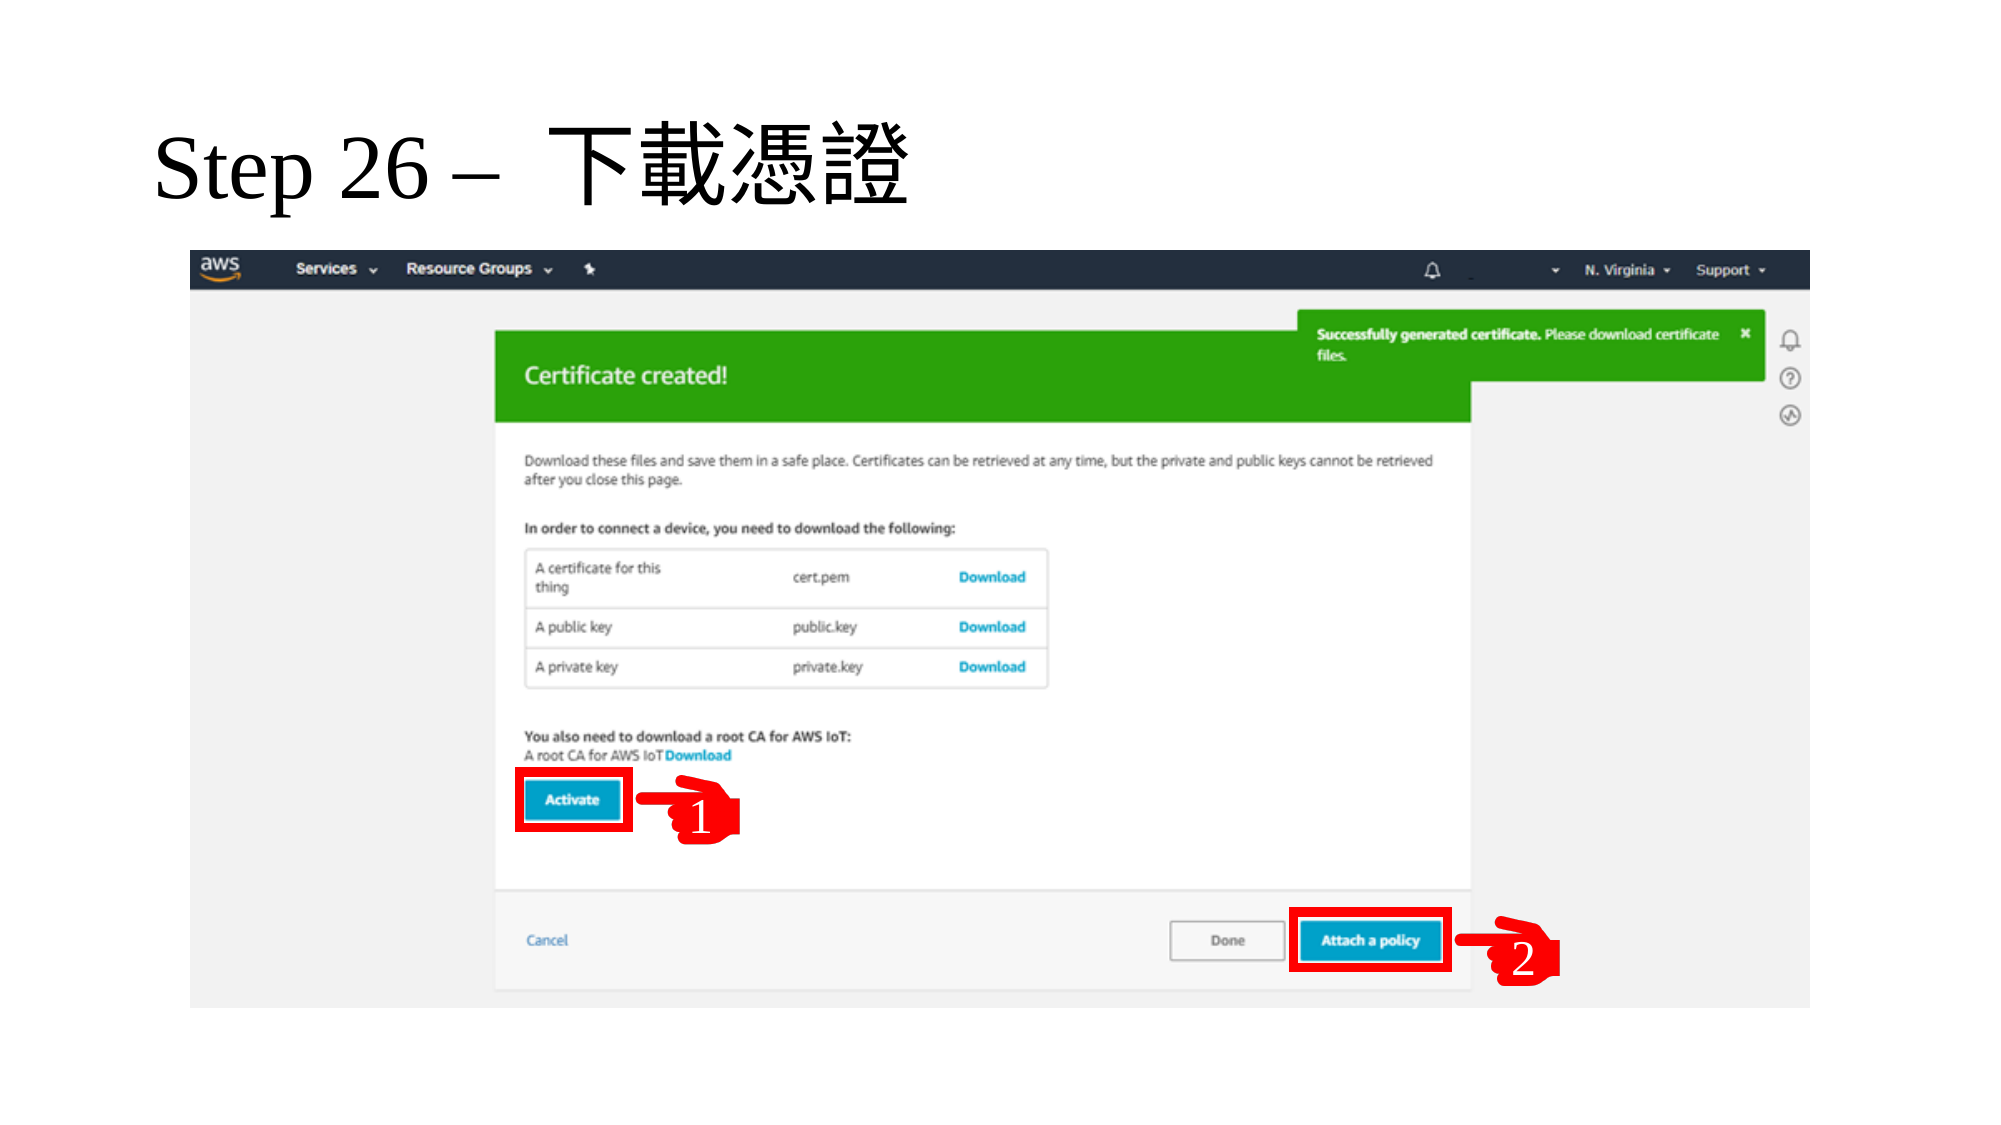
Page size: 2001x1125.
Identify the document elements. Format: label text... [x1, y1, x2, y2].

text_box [1447, 891, 1567, 1011]
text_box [628, 750, 747, 869]
picture [190, 250, 1810, 1008]
title Step 26 – 下載憑證 [137, 59, 1863, 278]
